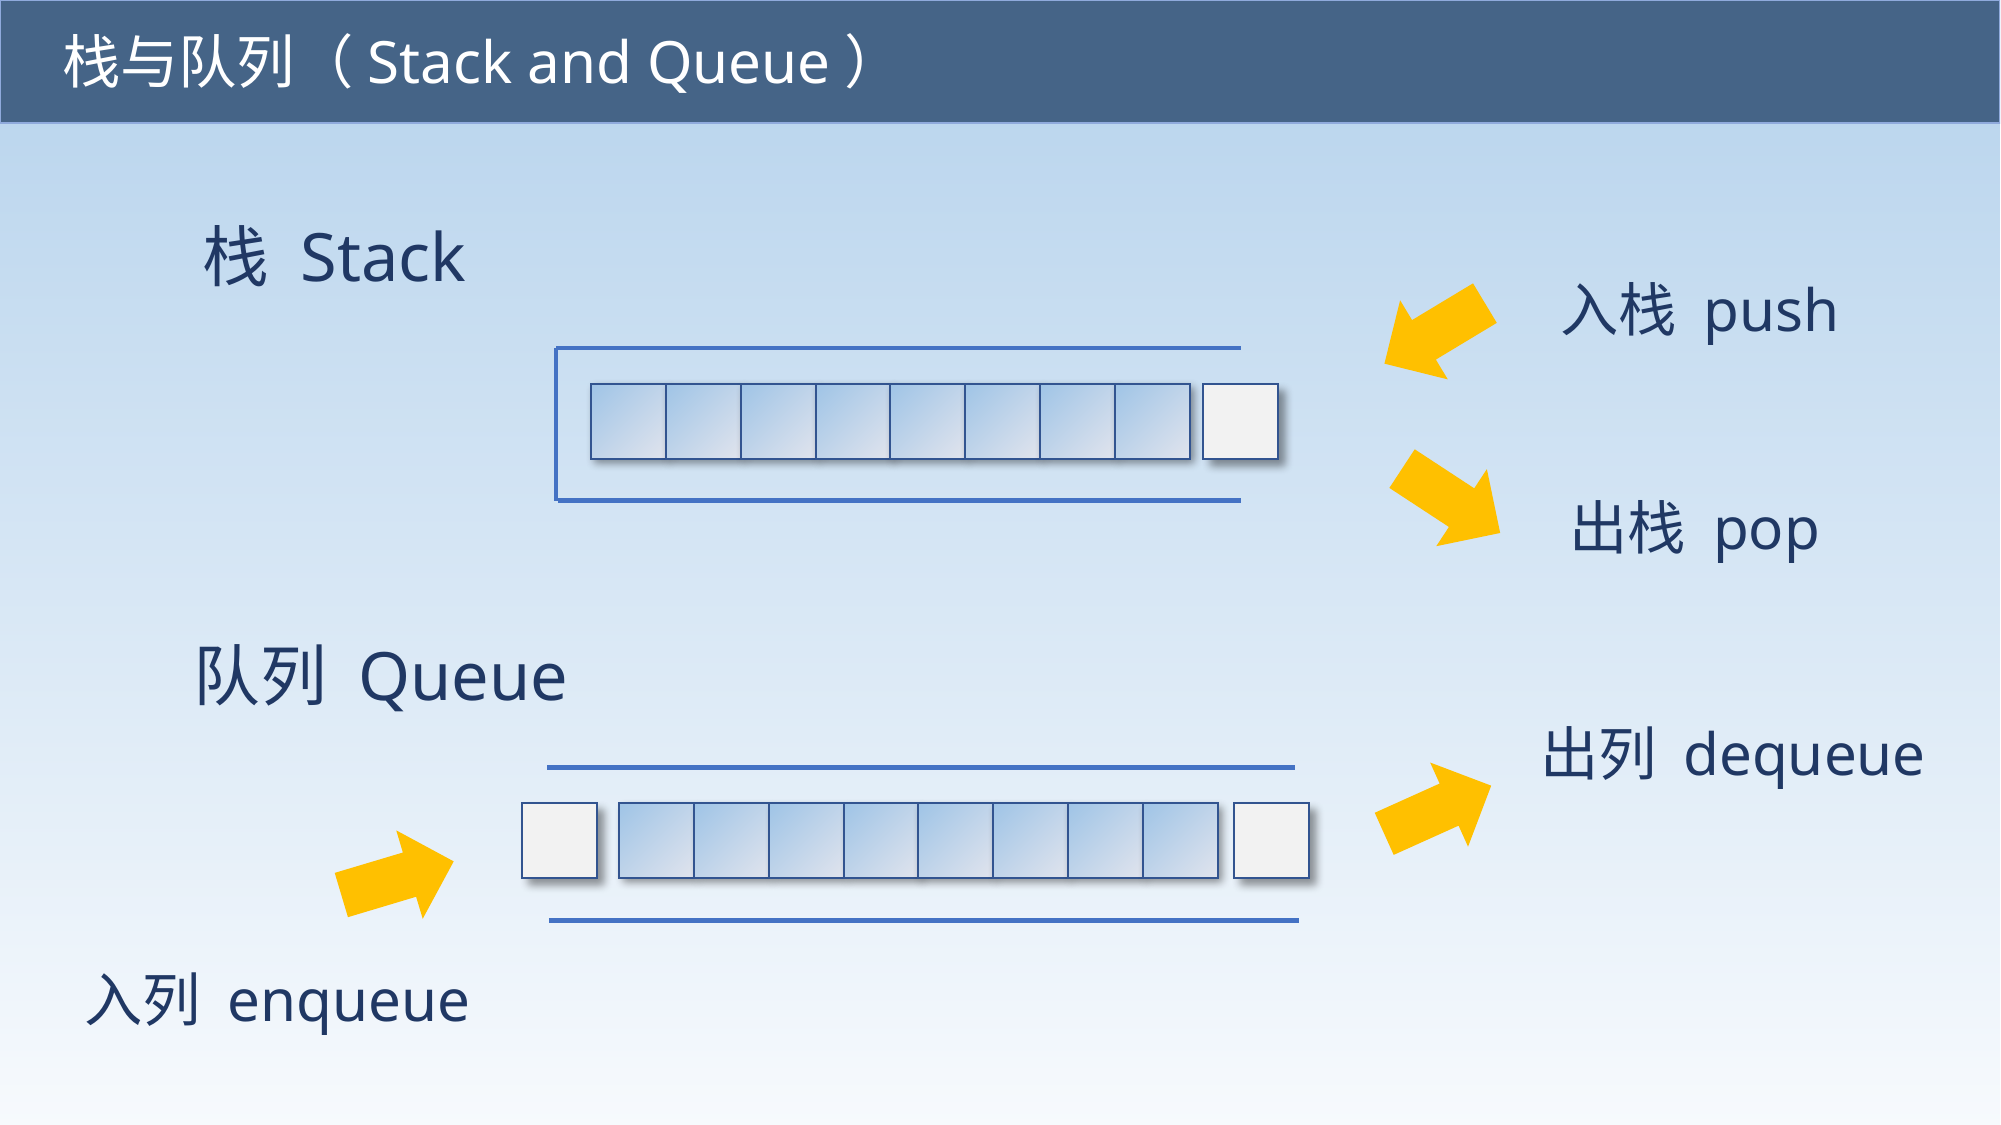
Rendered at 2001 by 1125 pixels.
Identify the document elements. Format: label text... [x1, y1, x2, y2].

text_box 栈 Stack [188, 167, 660, 302]
text_box 入栈 push [1545, 230, 1905, 351]
text_box [590, 383, 665, 460]
text_box 栈与队列（Stack and Queue） [47, 18, 918, 103]
text_box [889, 383, 964, 460]
text_box 出栈 pop [1554, 448, 1914, 569]
text_box [693, 802, 768, 879]
text_box [843, 802, 917, 879]
text_box [1233, 802, 1310, 879]
text_box [665, 383, 740, 460]
text_box [333, 828, 456, 922]
text_box [1114, 383, 1191, 460]
text_box [1387, 447, 1502, 548]
text_box 出列 dequeue [1525, 674, 1966, 795]
text_box [917, 802, 992, 879]
text_box [1383, 281, 1499, 381]
text_box [1373, 760, 1493, 857]
text_box [1067, 802, 1142, 879]
text_box [1202, 383, 1279, 460]
text_box [992, 802, 1067, 879]
text_box 队列 Queue [178, 586, 651, 722]
text_box 入列 enqueue [69, 920, 654, 1040]
text_box [521, 802, 598, 879]
text_box [815, 383, 889, 460]
text_box [768, 802, 843, 879]
text_box [1039, 383, 1114, 460]
text_box [618, 802, 693, 879]
text_box [740, 383, 815, 460]
text_box [964, 383, 1039, 460]
text_box [1142, 802, 1219, 879]
